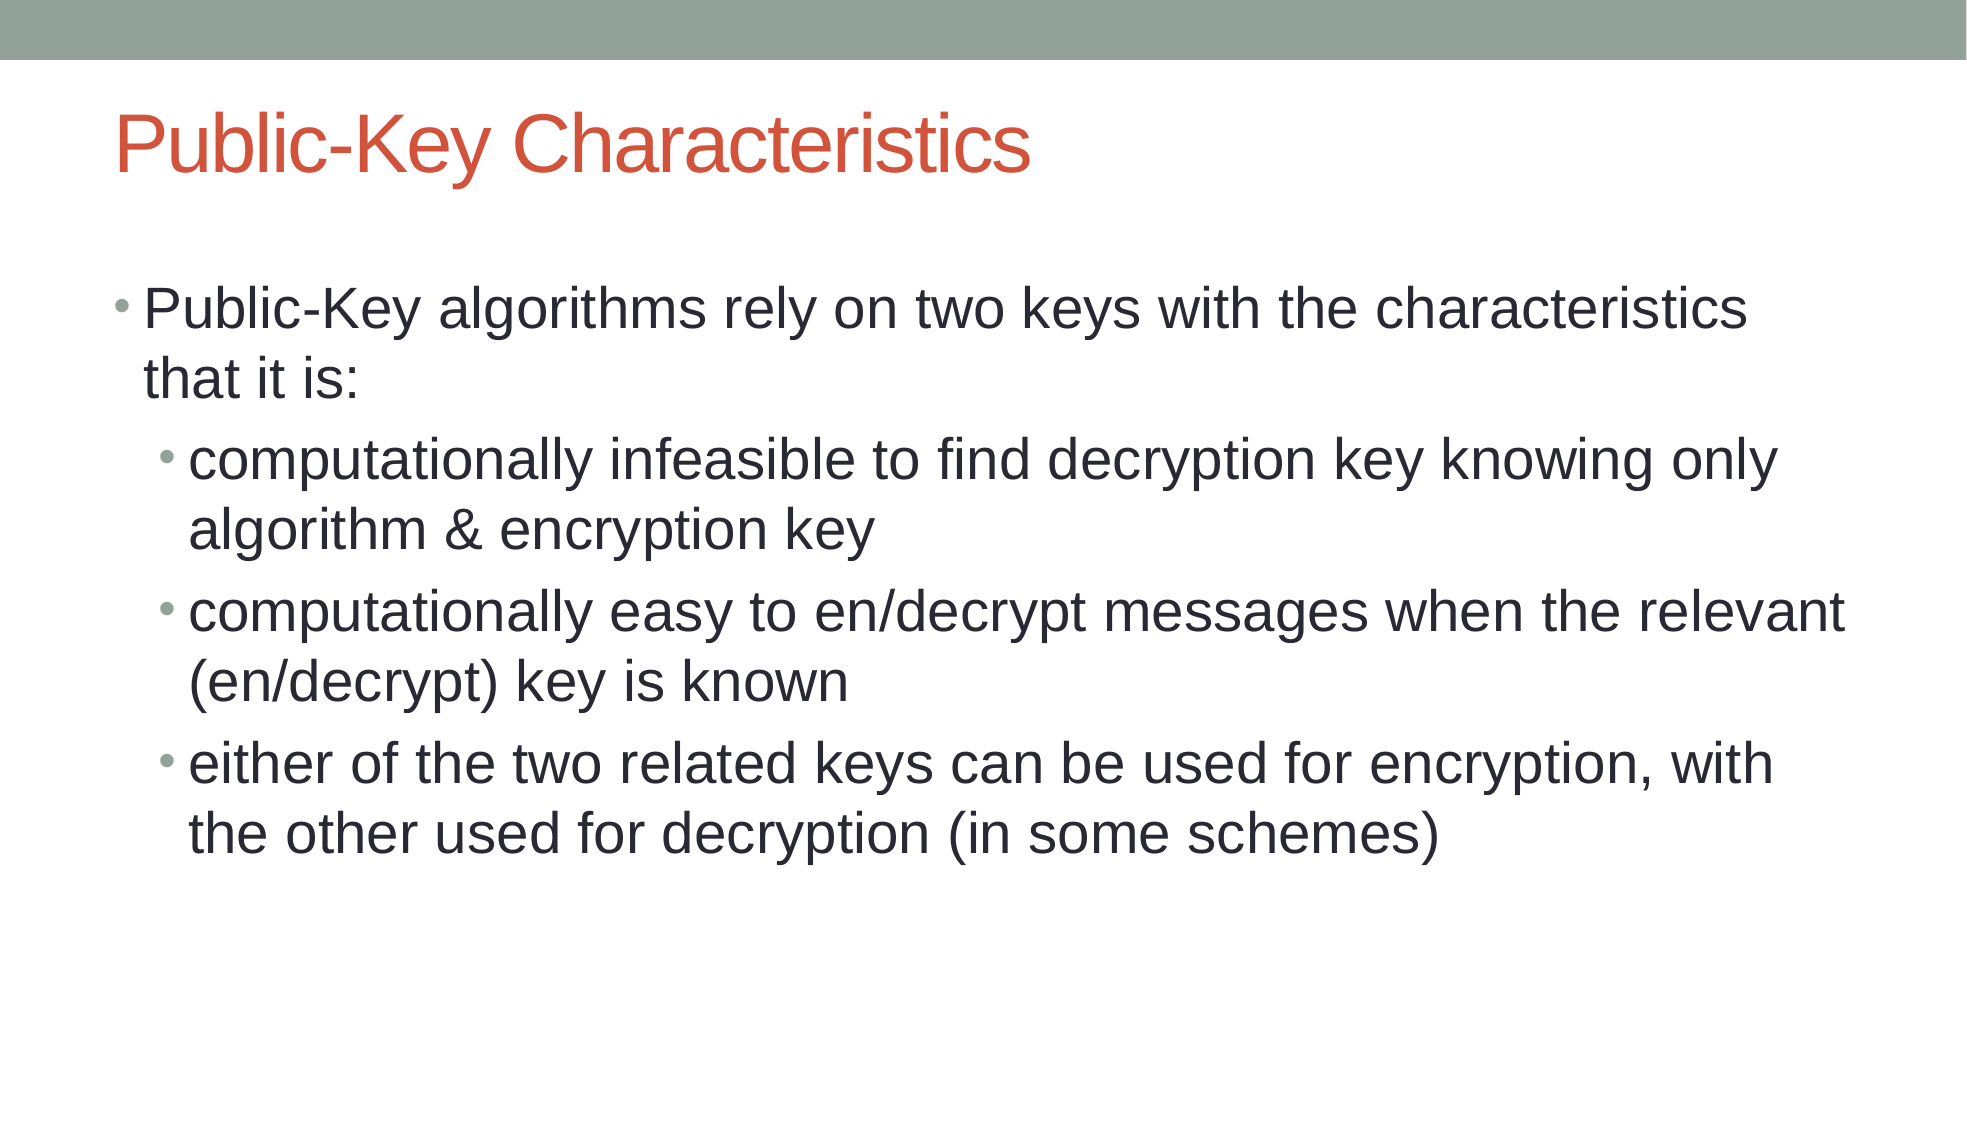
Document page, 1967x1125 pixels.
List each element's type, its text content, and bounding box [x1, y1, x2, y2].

list Public-Key algorithms rely on two keys with the characteristics that it is: computationally infeasible to find decryption key knowing only algorithm & encryption key computationally easy to en/decrypt messages when the relevant (en/decrypt) key is known either of the two related keys can be used for encryption, with the other used for decryption (in some schemes) [98, 262, 1868, 1005]
title Public-Key Characteristics [98, 45, 1868, 233]
